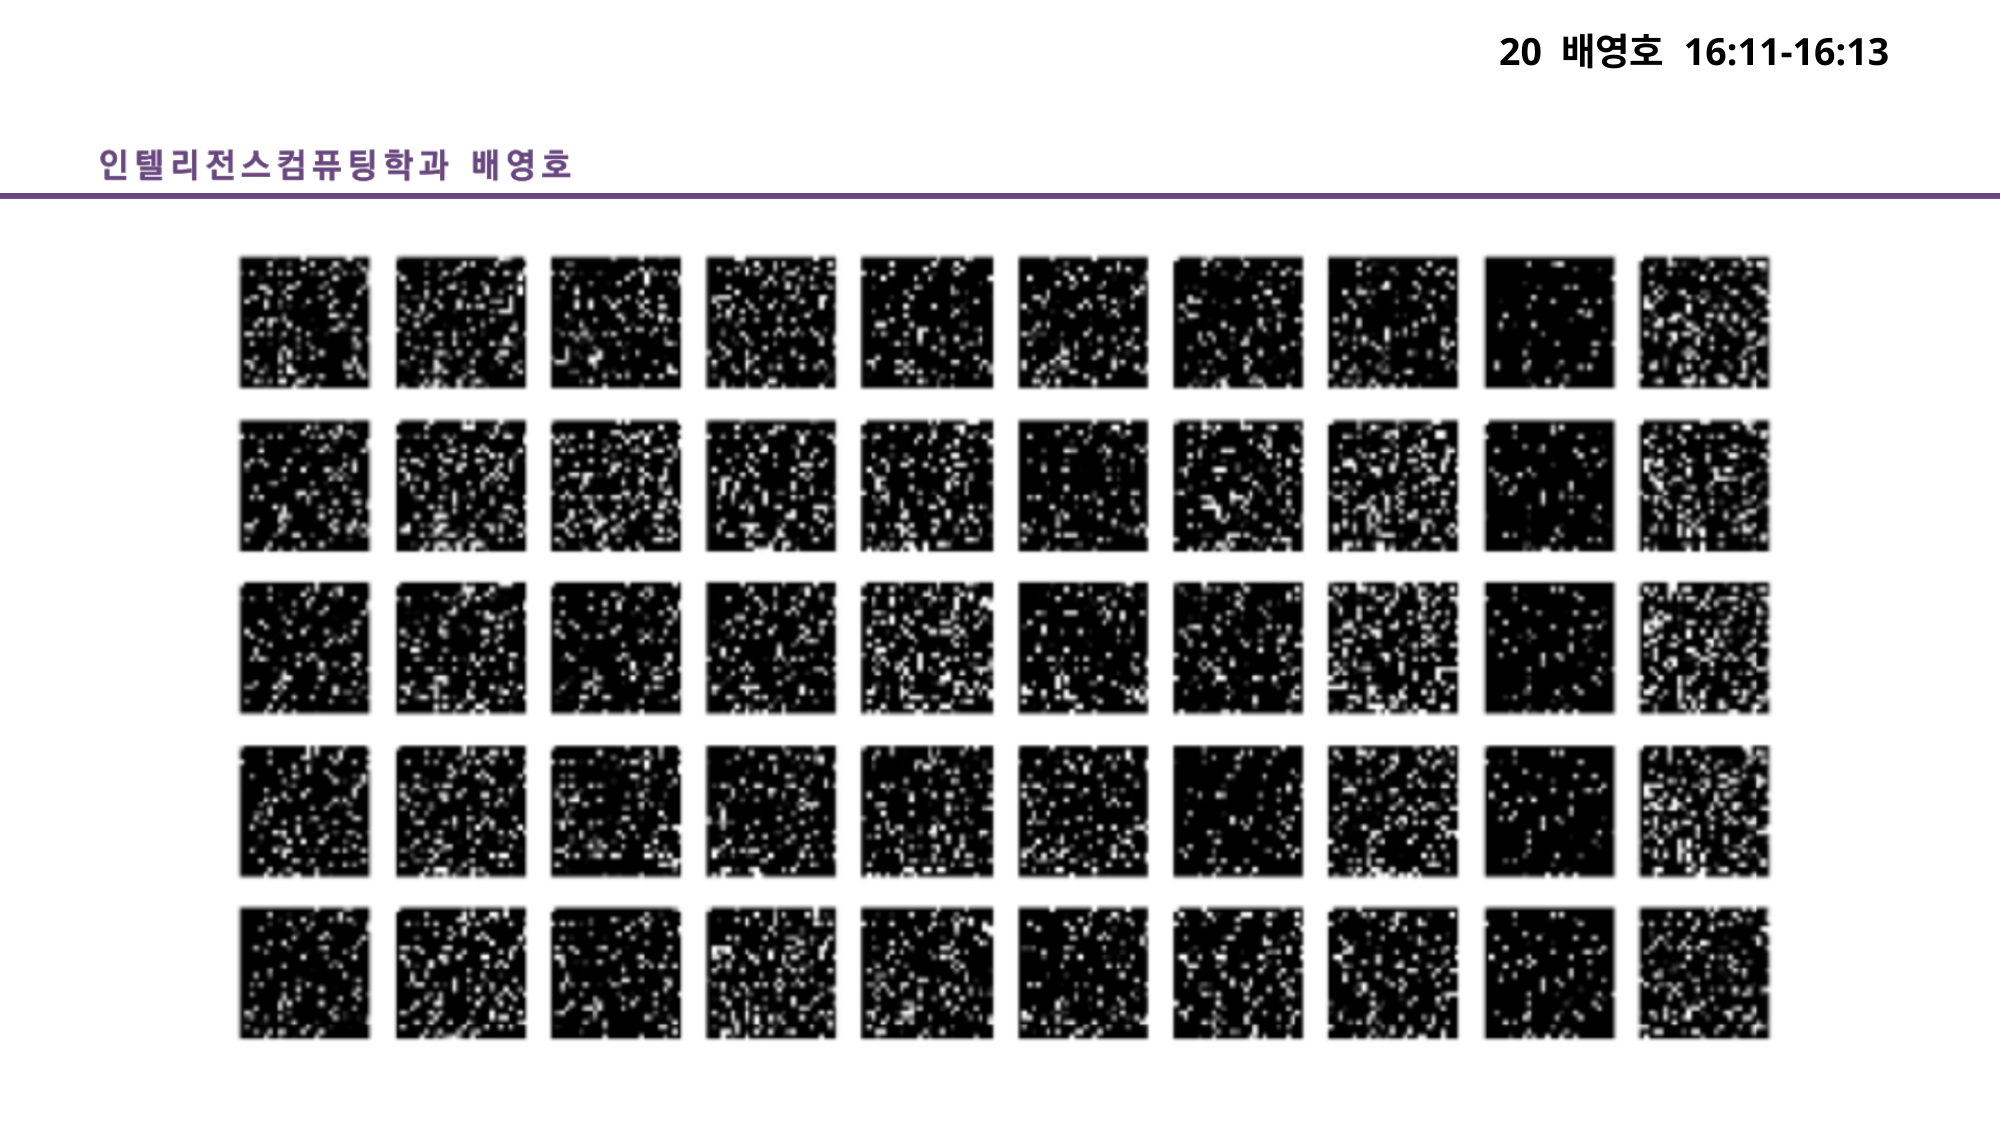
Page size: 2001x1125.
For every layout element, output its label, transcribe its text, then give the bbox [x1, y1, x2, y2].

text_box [1402, 193, 2000, 199]
picture [234, 251, 606, 1044]
picture [94, 139, 587, 193]
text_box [0, 193, 606, 199]
picture [1402, 251, 1775, 1044]
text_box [606, 0, 1402, 1125]
title 20 배영호 16:11-16:13 [1414, 8, 1985, 82]
